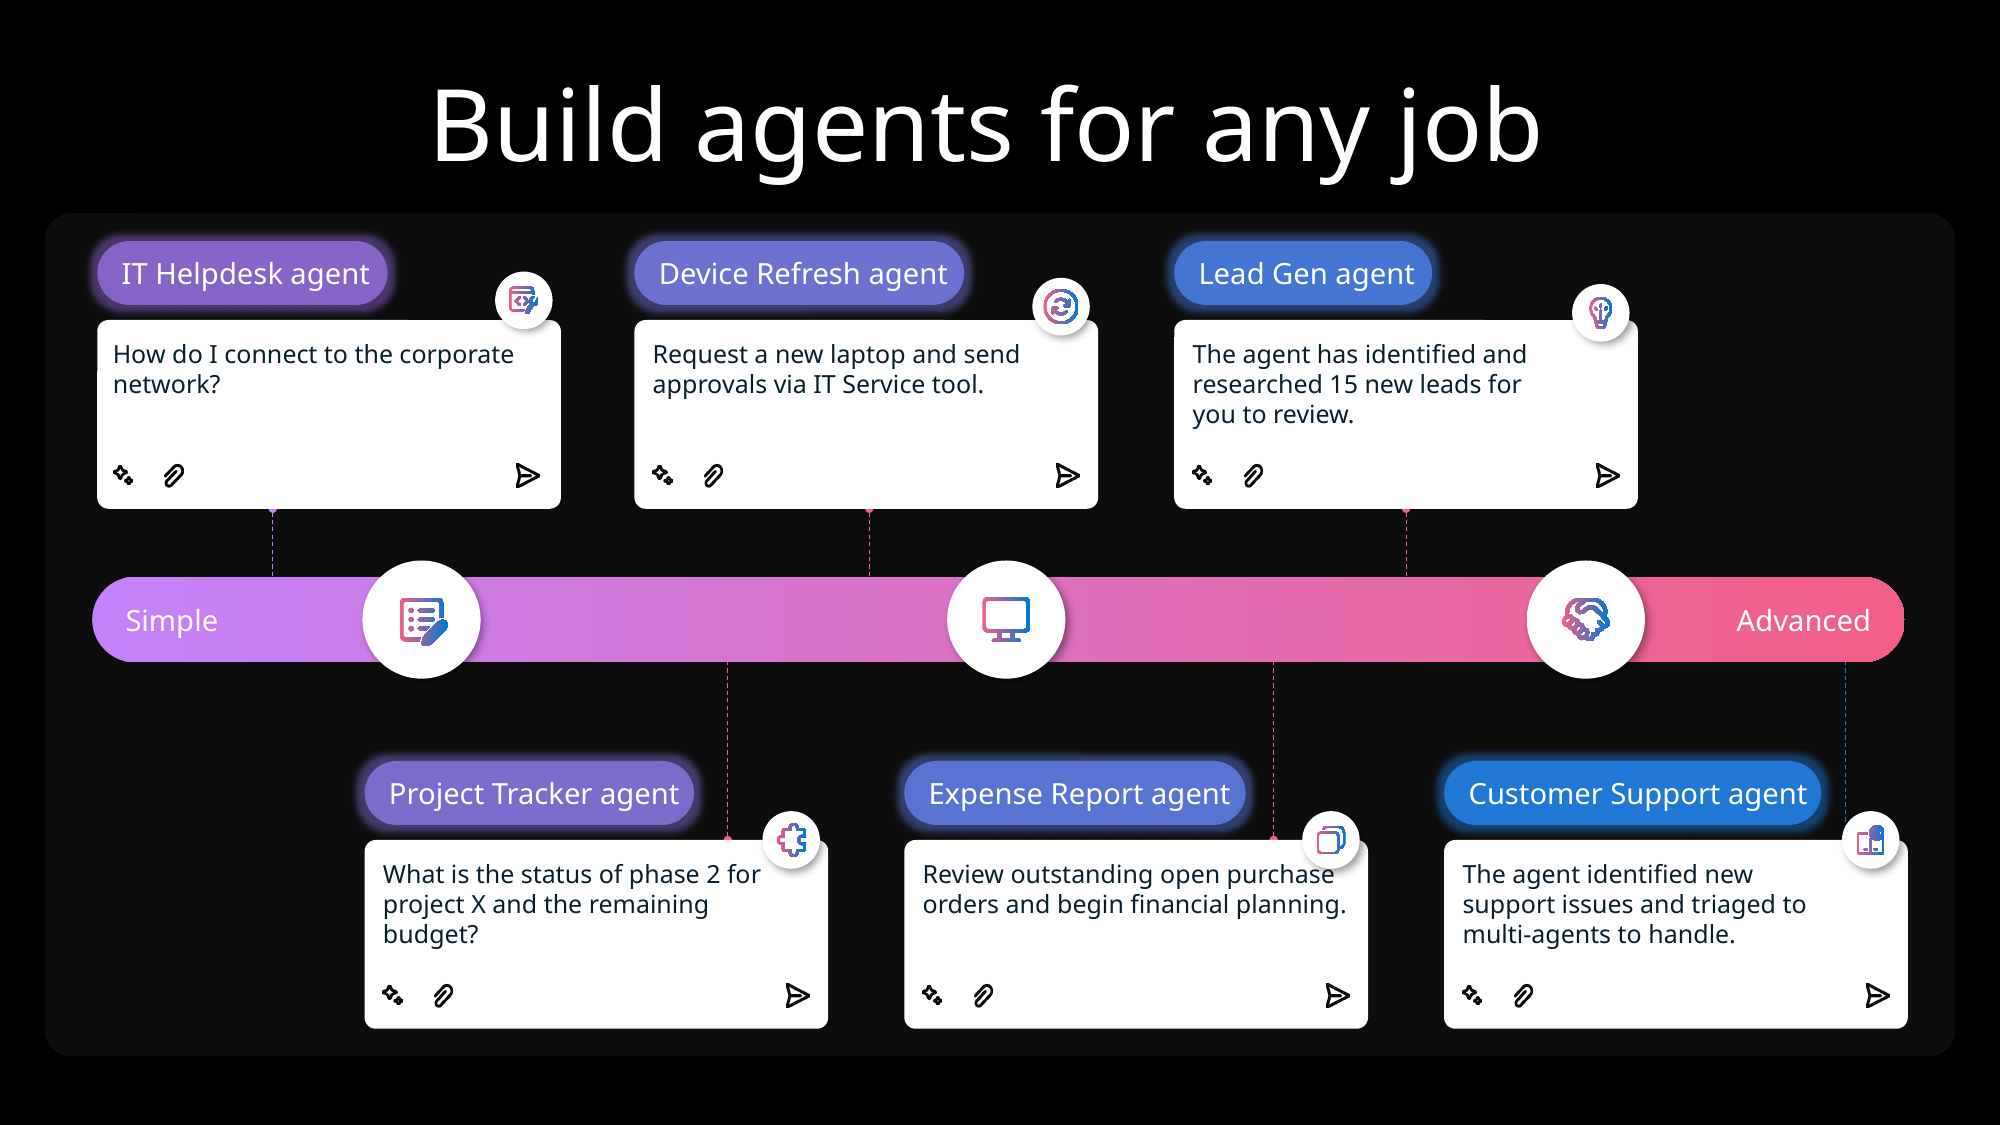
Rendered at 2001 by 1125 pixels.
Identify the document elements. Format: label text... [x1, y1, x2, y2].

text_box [1526, 560, 1646, 679]
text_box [1173, 283, 1639, 577]
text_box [364, 662, 829, 1029]
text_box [904, 662, 1369, 1030]
text_box IT Helpdesk agent [97, 241, 388, 271]
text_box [481, 576, 946, 663]
text_box Build agents for any job [325, 61, 1675, 182]
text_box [362, 577, 481, 679]
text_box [946, 560, 1066, 679]
text_box Lead Gen agent [1174, 241, 1433, 283]
text_box [44, 212, 1956, 1058]
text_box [634, 277, 1099, 577]
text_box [1443, 662, 1908, 1030]
text_box Device Refresh agent [634, 241, 965, 277]
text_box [1066, 576, 1526, 663]
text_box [96, 271, 562, 577]
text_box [91, 576, 362, 663]
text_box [1646, 576, 1905, 662]
